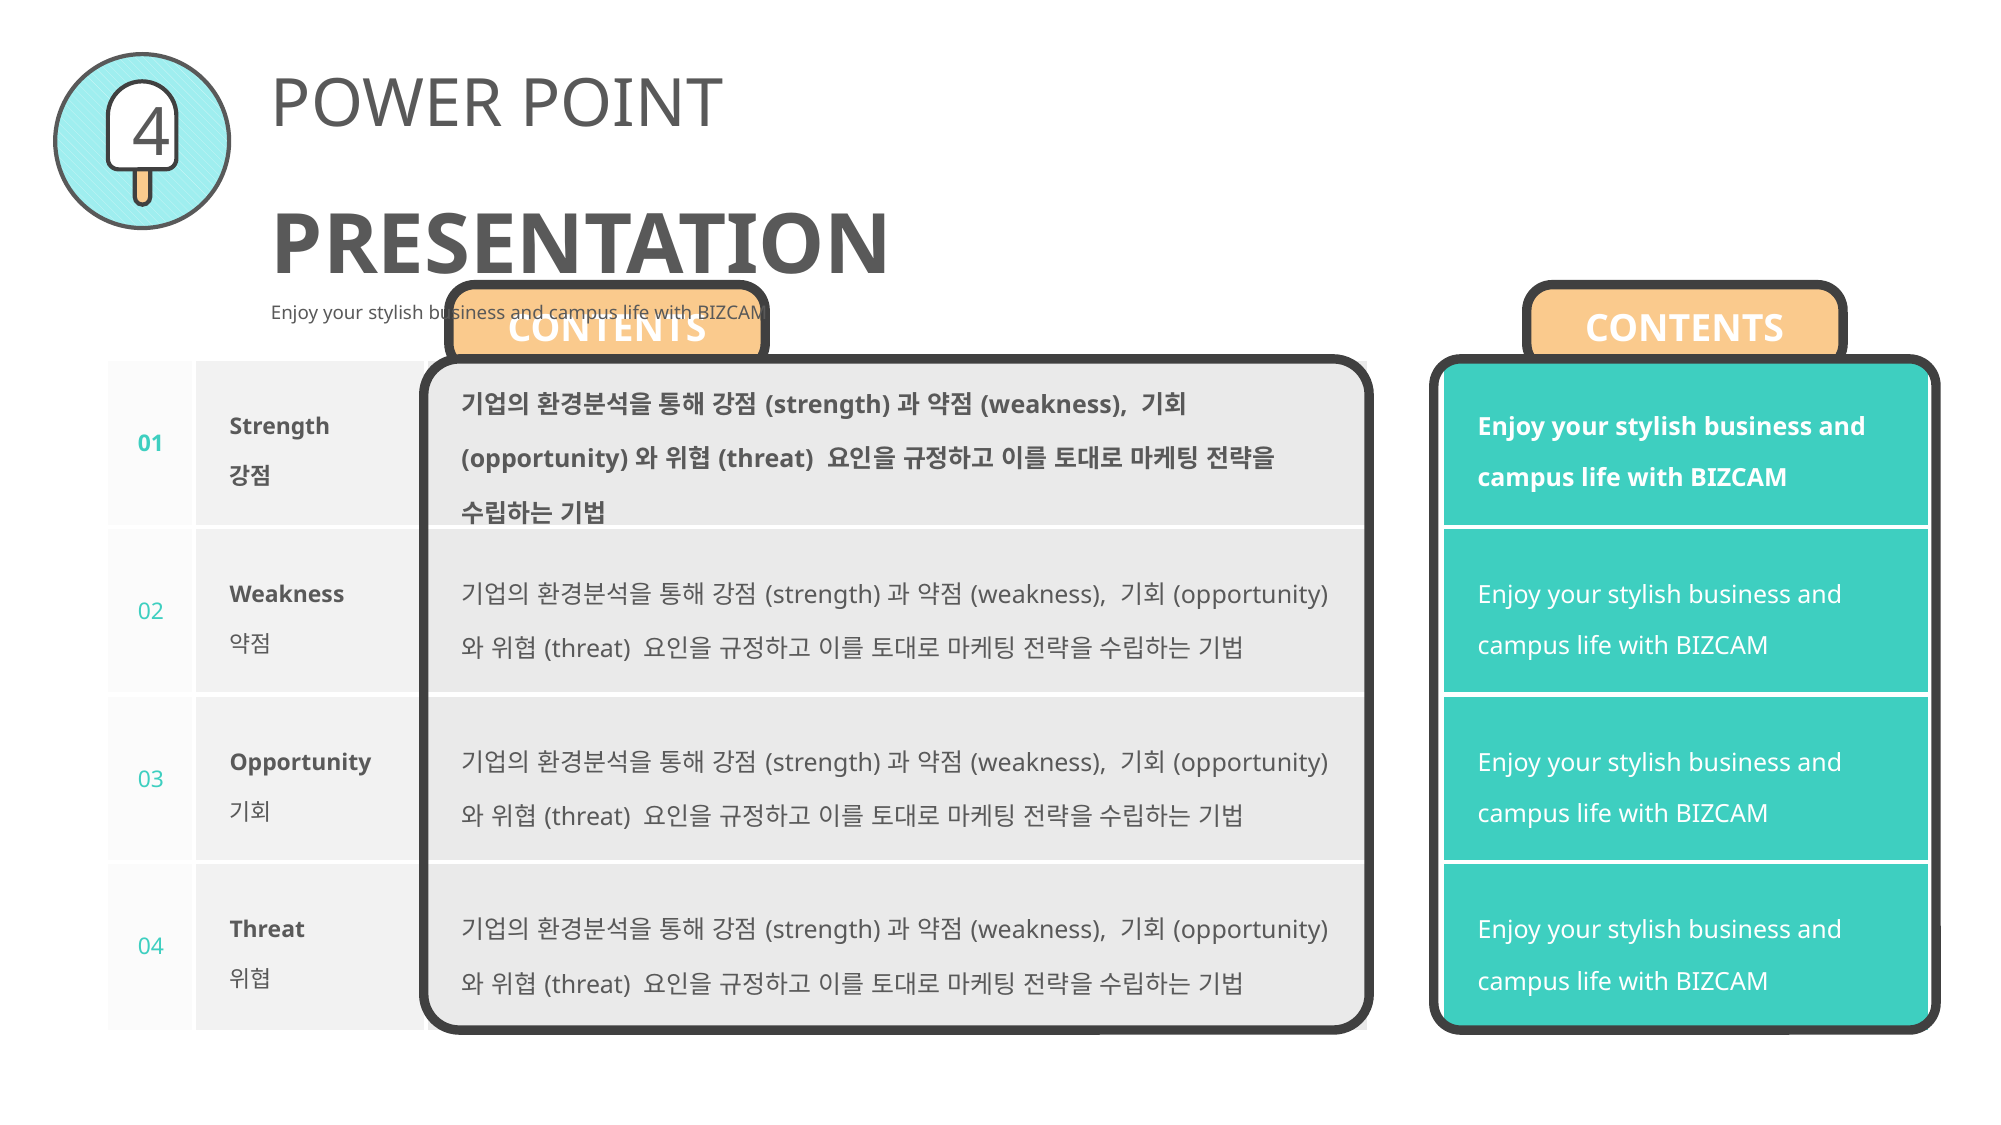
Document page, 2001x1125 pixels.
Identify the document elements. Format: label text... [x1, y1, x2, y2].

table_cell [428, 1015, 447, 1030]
table_header Strength 강점 [196, 361, 424, 525]
table_cell 03 [108, 697, 192, 860]
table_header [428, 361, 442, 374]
text_box [422, 357, 1371, 1032]
table_cell Weakness 약점 [196, 529, 422, 692]
table_cell 02 [108, 529, 192, 692]
text_box POWER POINT PRESENTATION Enjoy your stylish business and campus life with BIZCAM [256, 12, 1145, 331]
table_cell Threat 위협 [196, 864, 424, 1030]
table_cell 04 [108, 864, 192, 1030]
text_box [1432, 357, 1938, 1032]
table_cell Opportunity 기회 [196, 697, 422, 860]
text_box CONTENTS [447, 331, 767, 357]
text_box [55, 54, 230, 229]
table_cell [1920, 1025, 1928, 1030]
text_box CONTENTS [1525, 283, 1845, 357]
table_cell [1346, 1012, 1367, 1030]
table_header 01 [108, 361, 192, 525]
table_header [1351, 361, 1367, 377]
